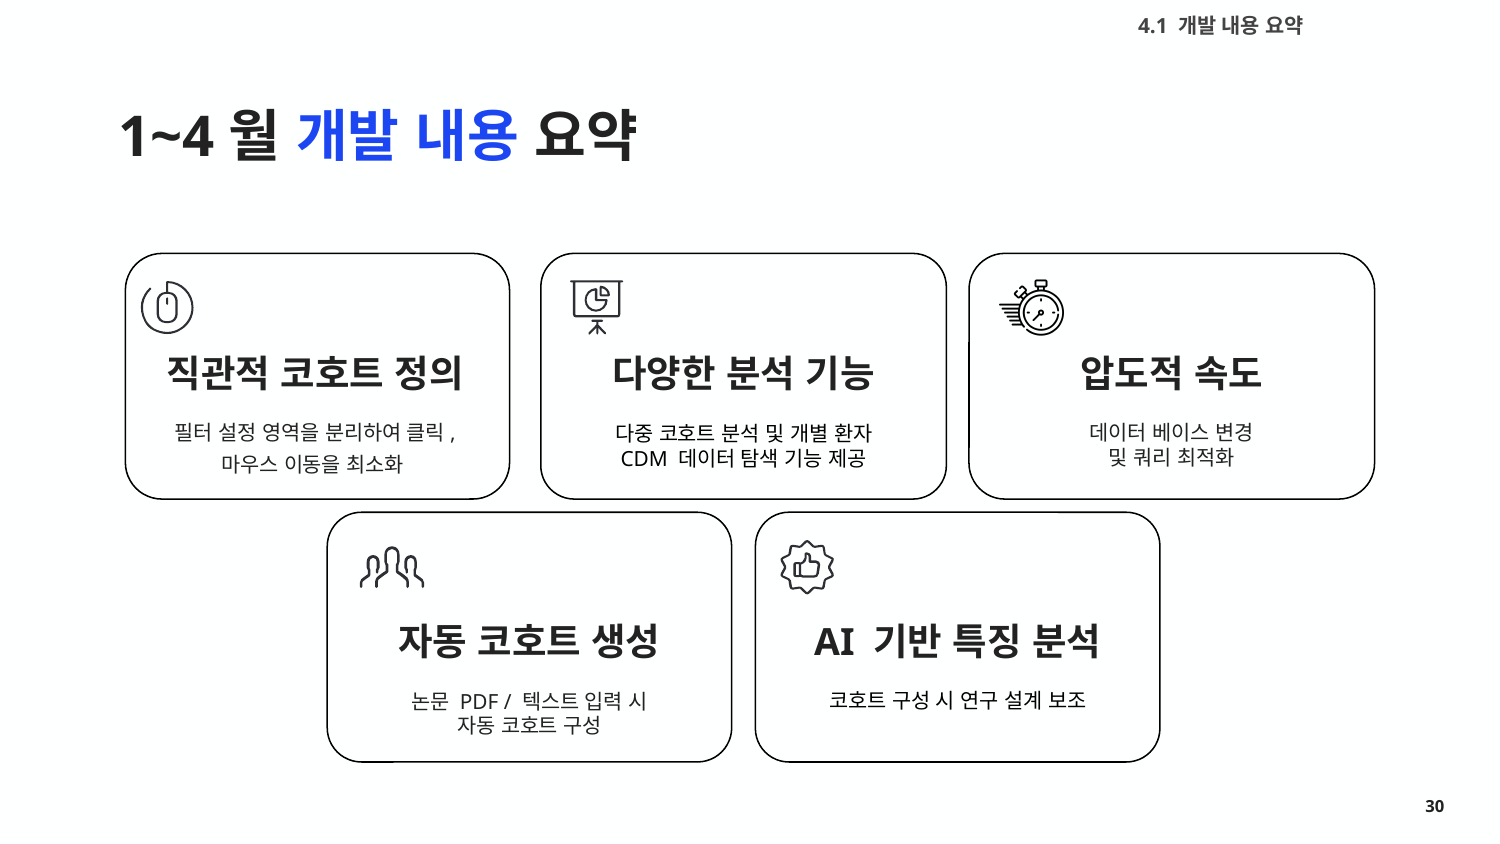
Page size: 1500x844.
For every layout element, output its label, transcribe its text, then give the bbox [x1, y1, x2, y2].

text_box 직관적 코호트 정의 필터 설정 영역을 분리하여 클릭, 마우스 이동을 최소화 [163, 344, 468, 483]
text_box [375, 546, 409, 589]
text_box [140, 281, 194, 335]
title 1~4월 개발 내용 요약 [118, 89, 1413, 254]
picture [999, 275, 1065, 340]
text_box [327, 512, 732, 762]
text_box [755, 512, 1160, 762]
text_box [404, 555, 425, 589]
text_box [540, 254, 947, 500]
text_box [125, 254, 510, 500]
text_box [968, 254, 1375, 500]
text_box [359, 555, 380, 589]
text_box [588, 319, 606, 335]
text_box [570, 280, 624, 318]
text_box [780, 540, 834, 595]
text_box 자동 코호트 생성 논문 PDF / 텍스트 입력 시 자동 코호트 구성 [377, 612, 682, 744]
text_box 압도적 속도 데이터 베이스 변경 및 쿼리 최적화 [1019, 344, 1324, 476]
text_box 다양한 분석 기능 다중 코호트 분석 및 개별 환자 CDM 데이터 탐색 기능 제공 [591, 344, 896, 476]
text_box 4.1 개발 내용 요약 [1123, 0, 1443, 51]
text_box AI 기반 특징 분석 코호트 구성 시 연구 설계 보조 [805, 612, 1110, 719]
